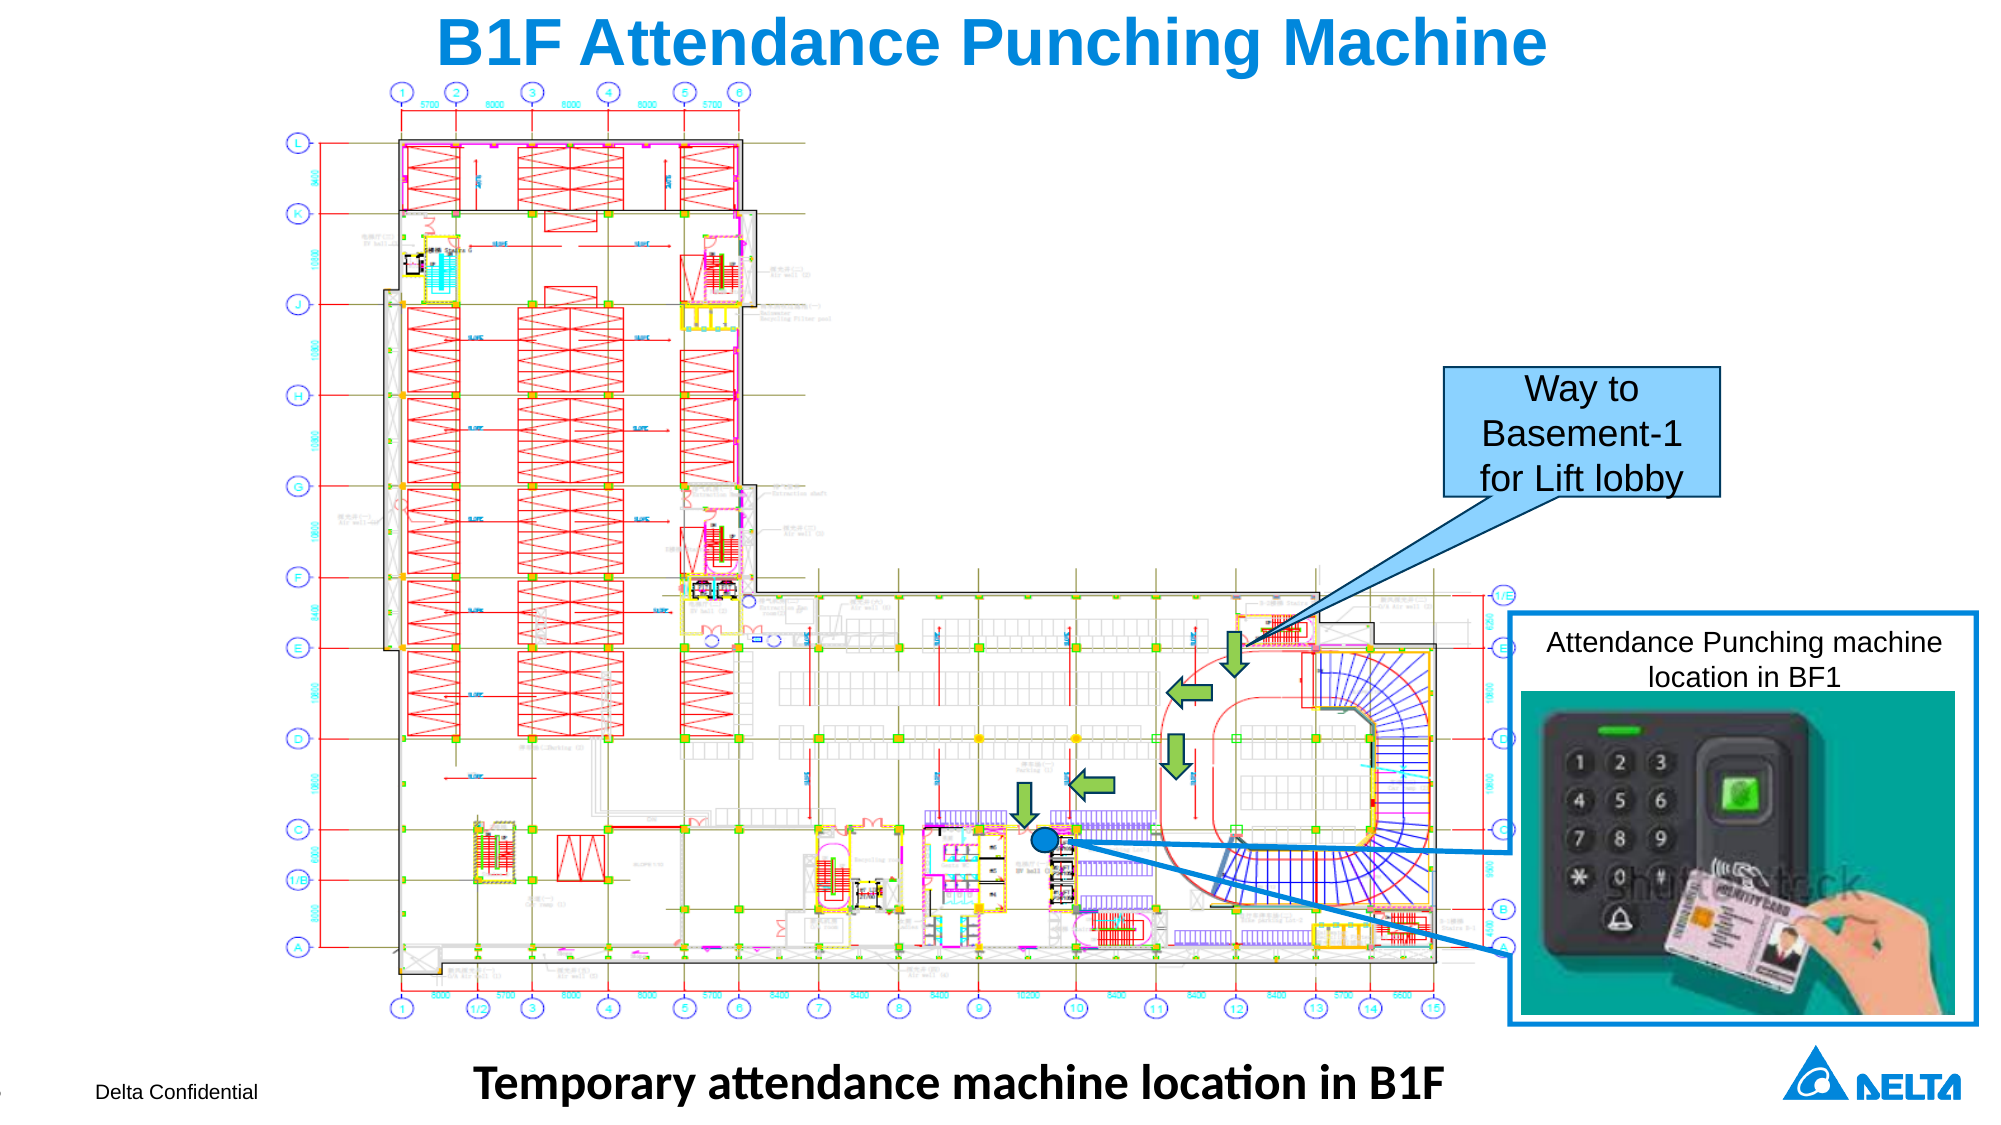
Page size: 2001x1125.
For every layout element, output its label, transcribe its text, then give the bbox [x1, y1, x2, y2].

picture [1759, 1021, 1984, 1123]
text_box Attendance Punching machine location in BF1 [1522, 615, 1969, 701]
text_box Way to Basement-1 for Lift lobby [1522, 366, 1722, 516]
text_box [1508, 612, 1978, 1026]
text_box Temporary attendance machine location in B1F [427, 1041, 1492, 1117]
picture [278, 71, 1955, 1022]
title B1F Attendance Punching Machine [2, 0, 2000, 112]
